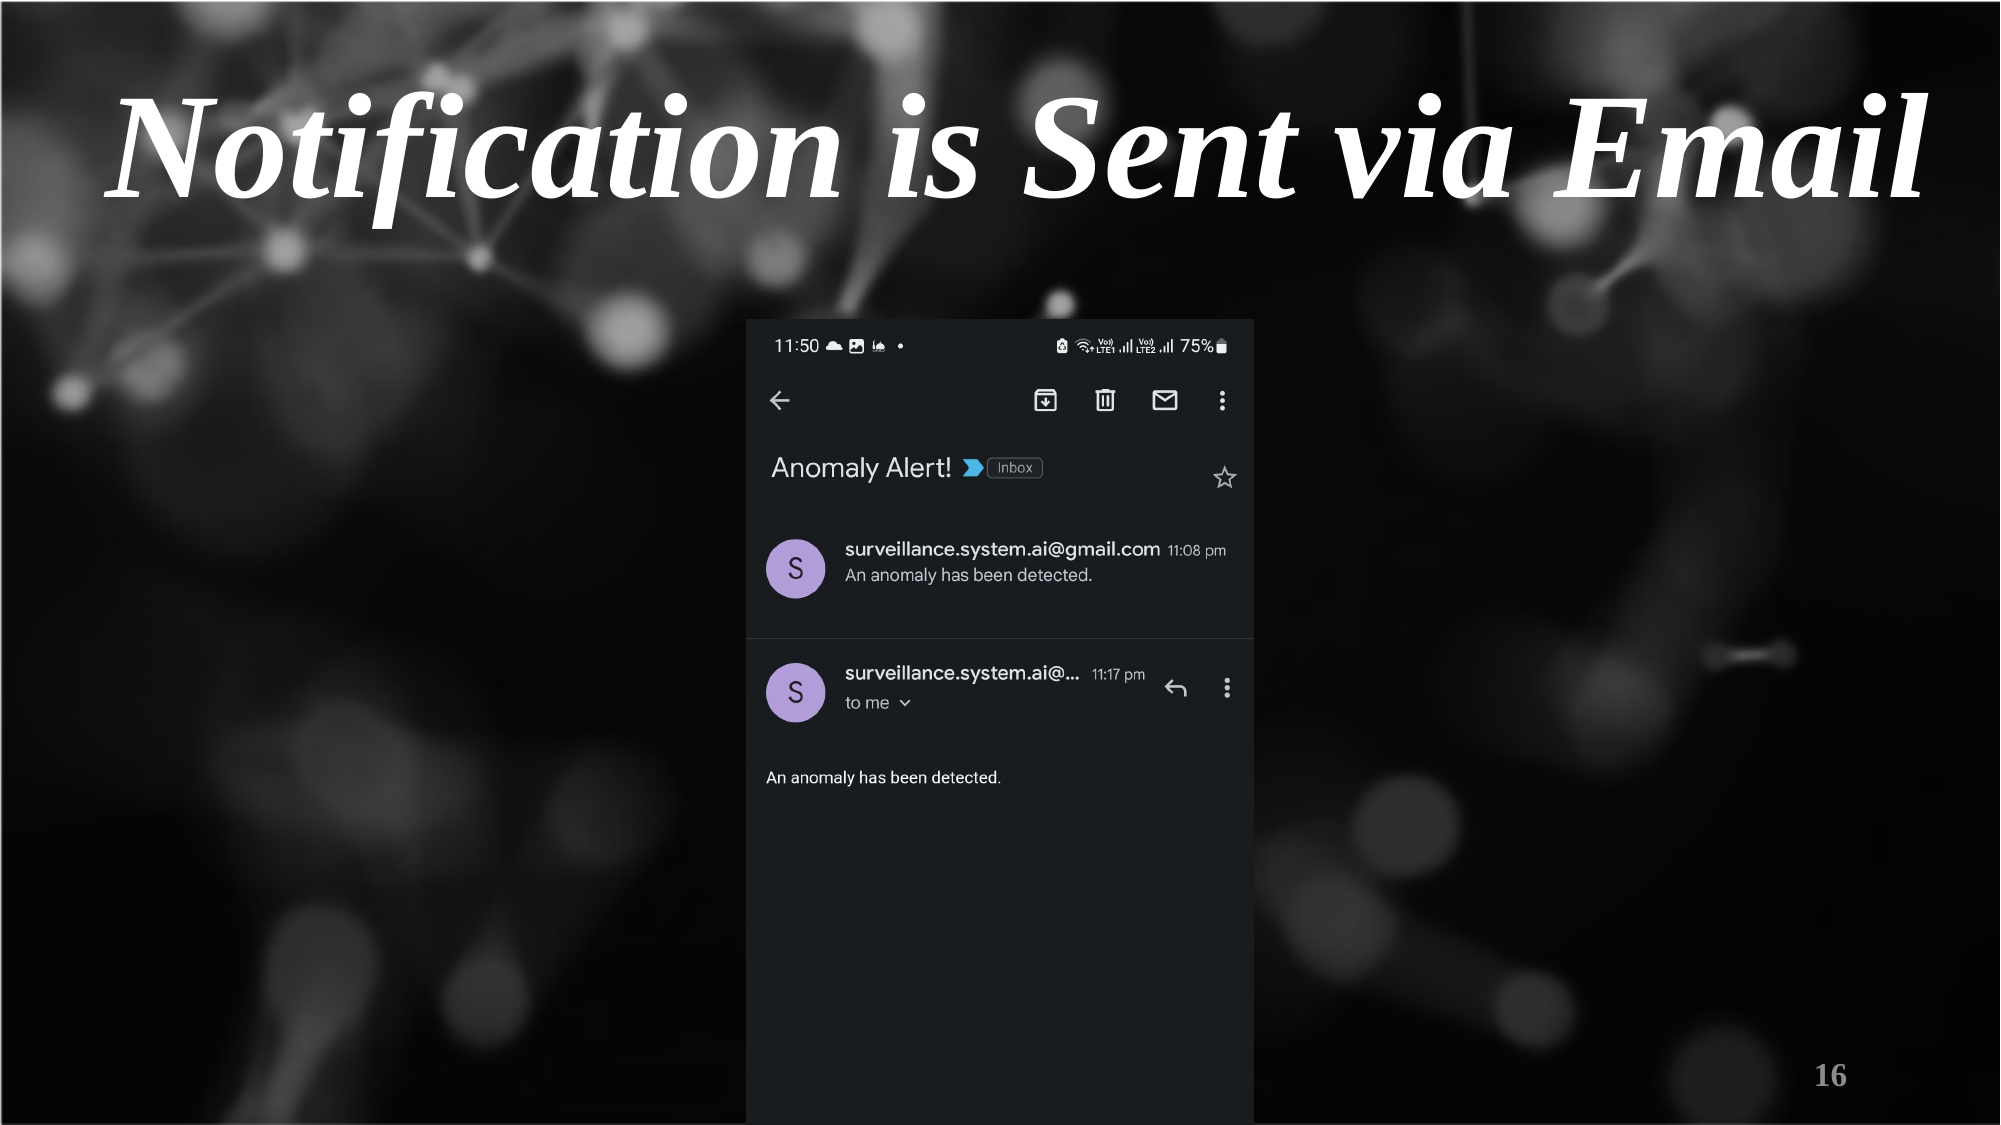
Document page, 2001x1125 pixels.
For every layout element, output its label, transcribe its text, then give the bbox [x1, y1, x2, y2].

picture [437, 0, 1563, 1125]
text_box Notification is Sent via Email [0, 39, 437, 235]
slide_number 16 [1563, 1042, 1863, 1103]
text_box Notification is Sent via Email [1563, 39, 2000, 235]
